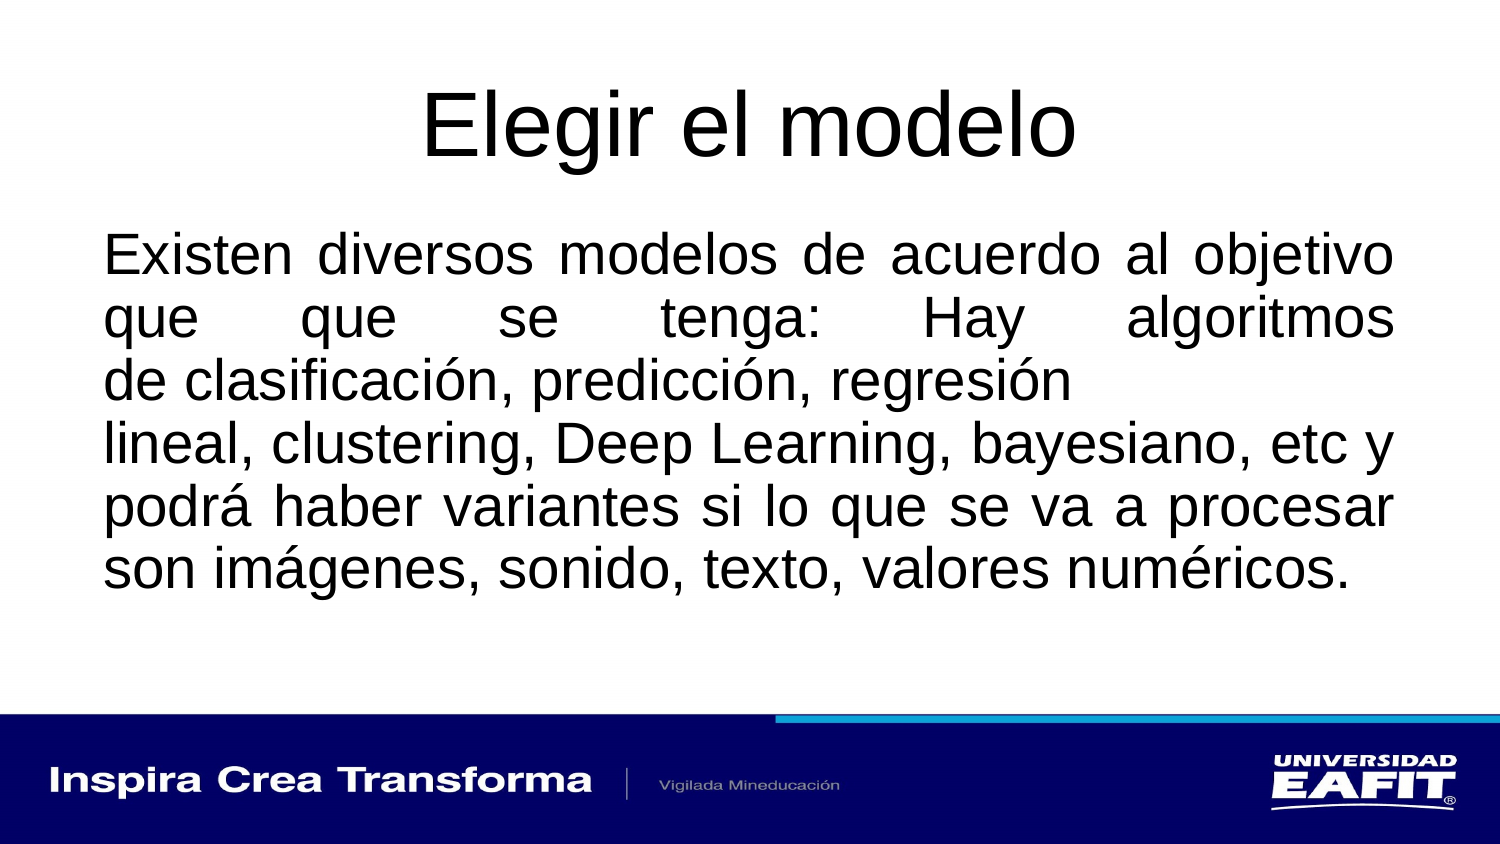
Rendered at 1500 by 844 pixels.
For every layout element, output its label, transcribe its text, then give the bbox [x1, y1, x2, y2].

list Existen diversos modelos de acuerdo al objetivo que que se tenga: Hay algoritmos de clasificación, predicción, regresión lineal, clustering, Deep Learning, bayesiano, etc y podrá haber variantes si lo que se va a procesar son imágenes, sonido, texto, valores numéricos. [103, 224, 1397, 760]
picture [0, 0, 1500, 844]
title Elegir el modelo [103, 44, 1397, 208]
